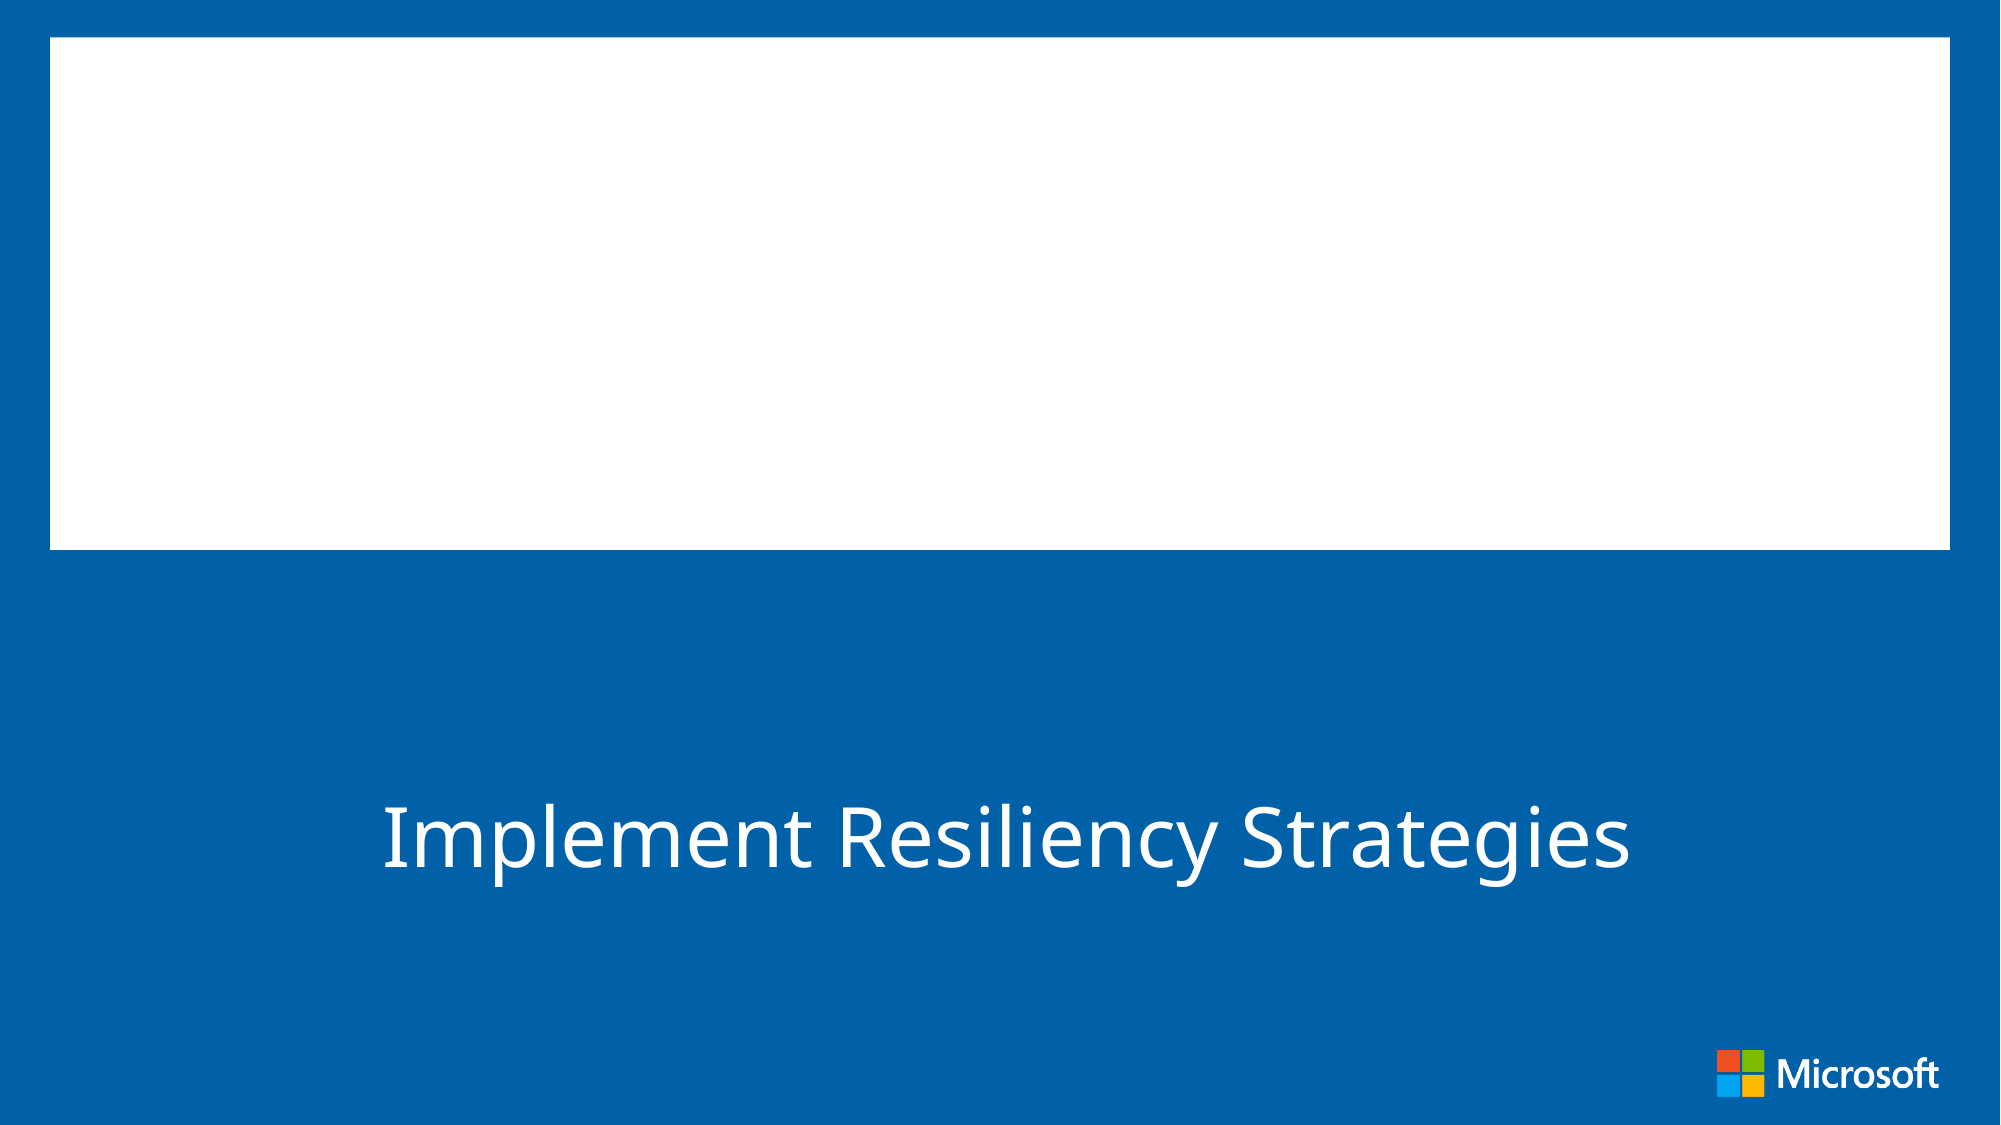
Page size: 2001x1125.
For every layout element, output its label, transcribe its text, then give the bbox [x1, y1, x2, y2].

title Implement Resiliency Strategies [157, 722, 1859, 947]
picture [1686, 1021, 1969, 1125]
